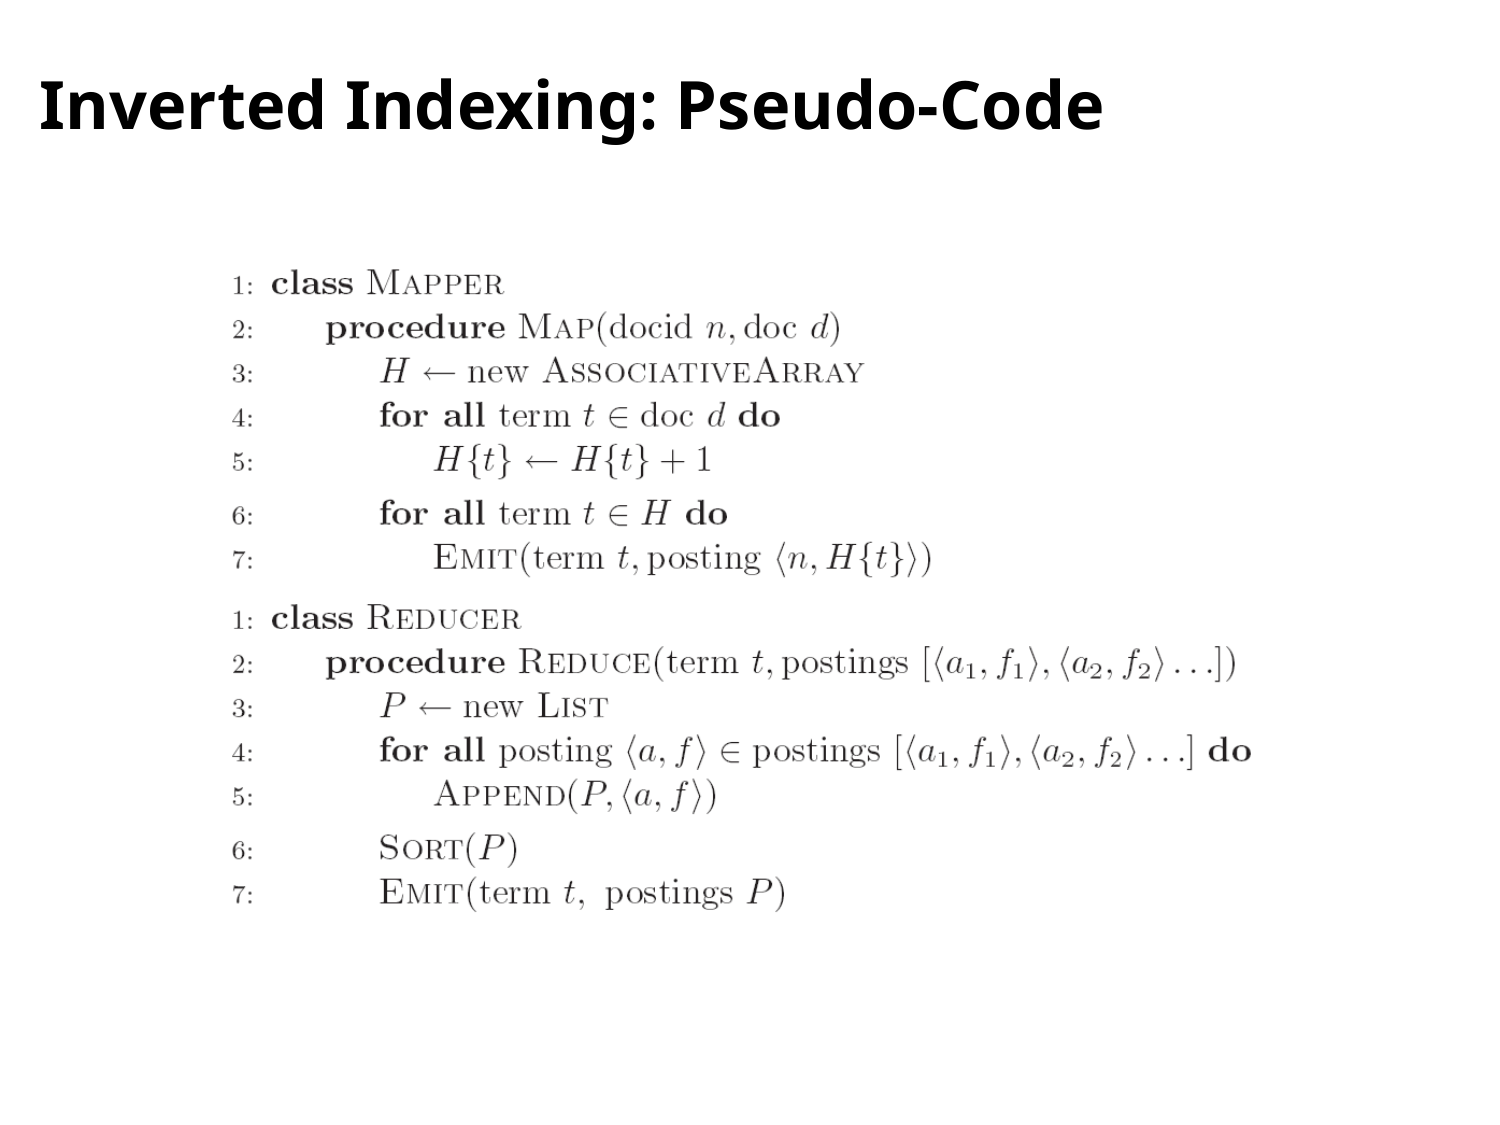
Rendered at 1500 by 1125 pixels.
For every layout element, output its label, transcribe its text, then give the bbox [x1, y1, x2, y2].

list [199, 249, 1268, 926]
title Inverted Indexing: Pseudo-Code [24, 18, 1451, 188]
